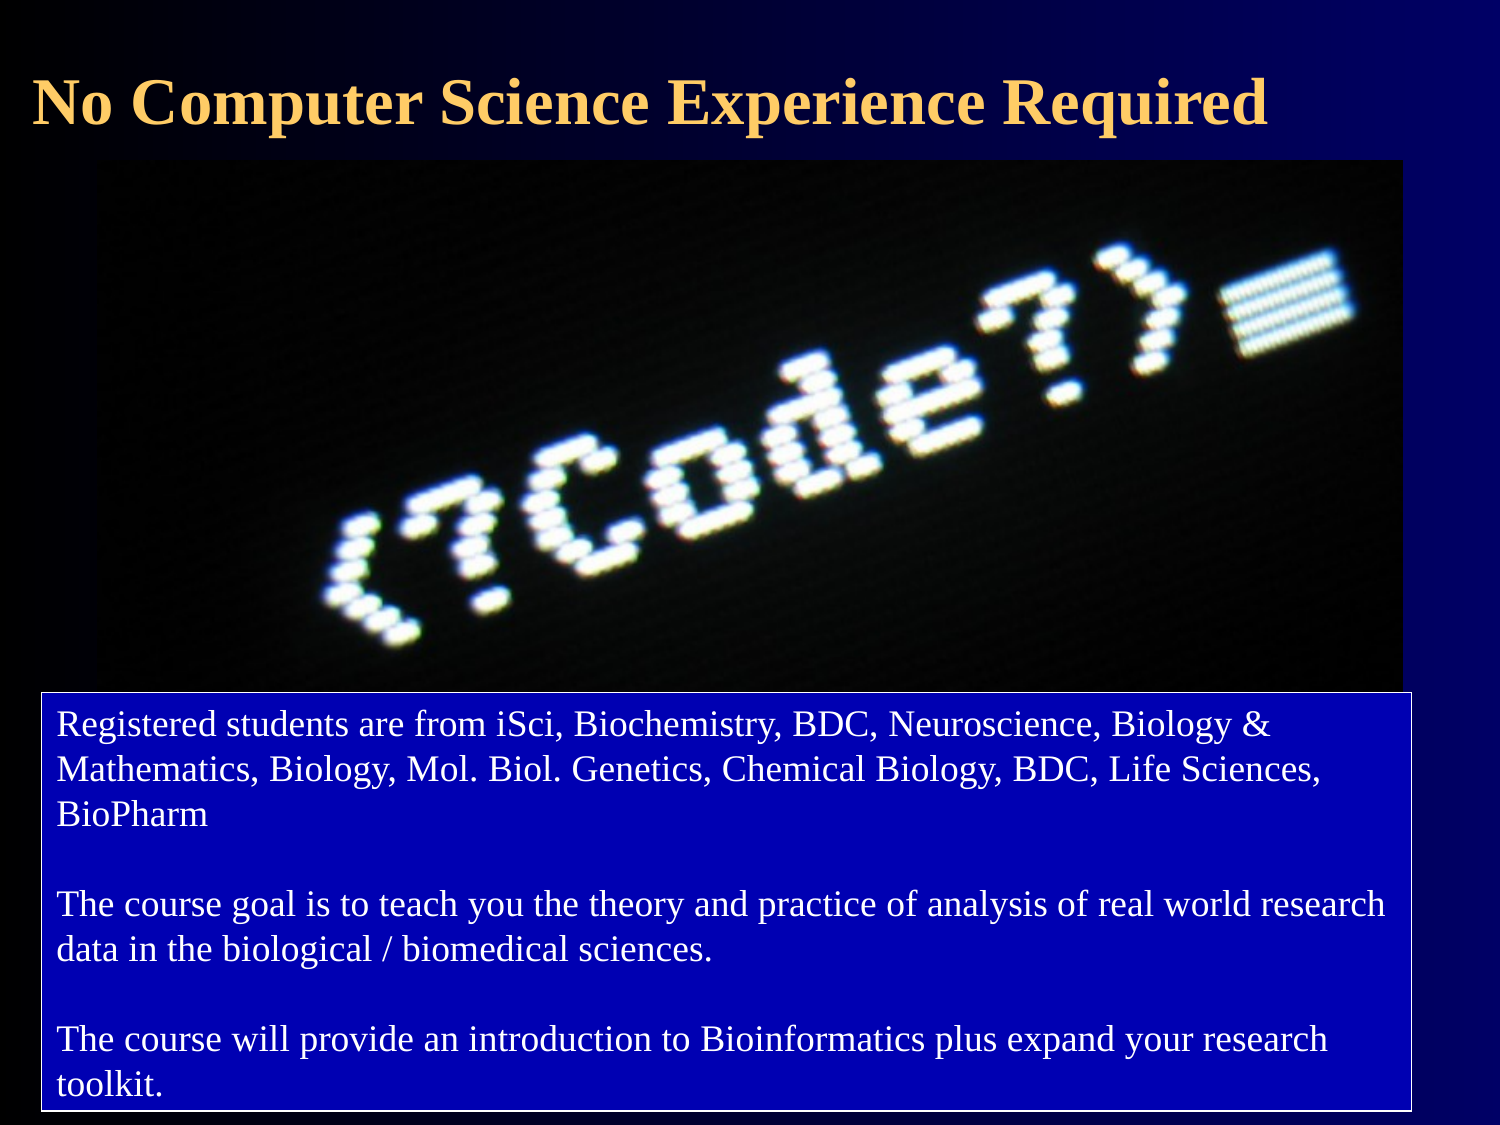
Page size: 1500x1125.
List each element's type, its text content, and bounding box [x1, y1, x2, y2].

picture [97, 160, 1403, 757]
text_box Registered students are from iSci, Biochemistry, BDC, Neuroscience, Biology & Mathematics, Biology, Mol. Biol. Genetics, Chemical Biology, BDC, Life Sciences, BioPharm The course goal is to teach you the theory and practice of analysis of real world research data in the biological / biomedical sciences. The course will provide an introduction to Bioinformatics plus expand your research toolkit. [41, 692, 1412, 1111]
title No Computer Science Experience Required [17, 0, 1424, 225]
